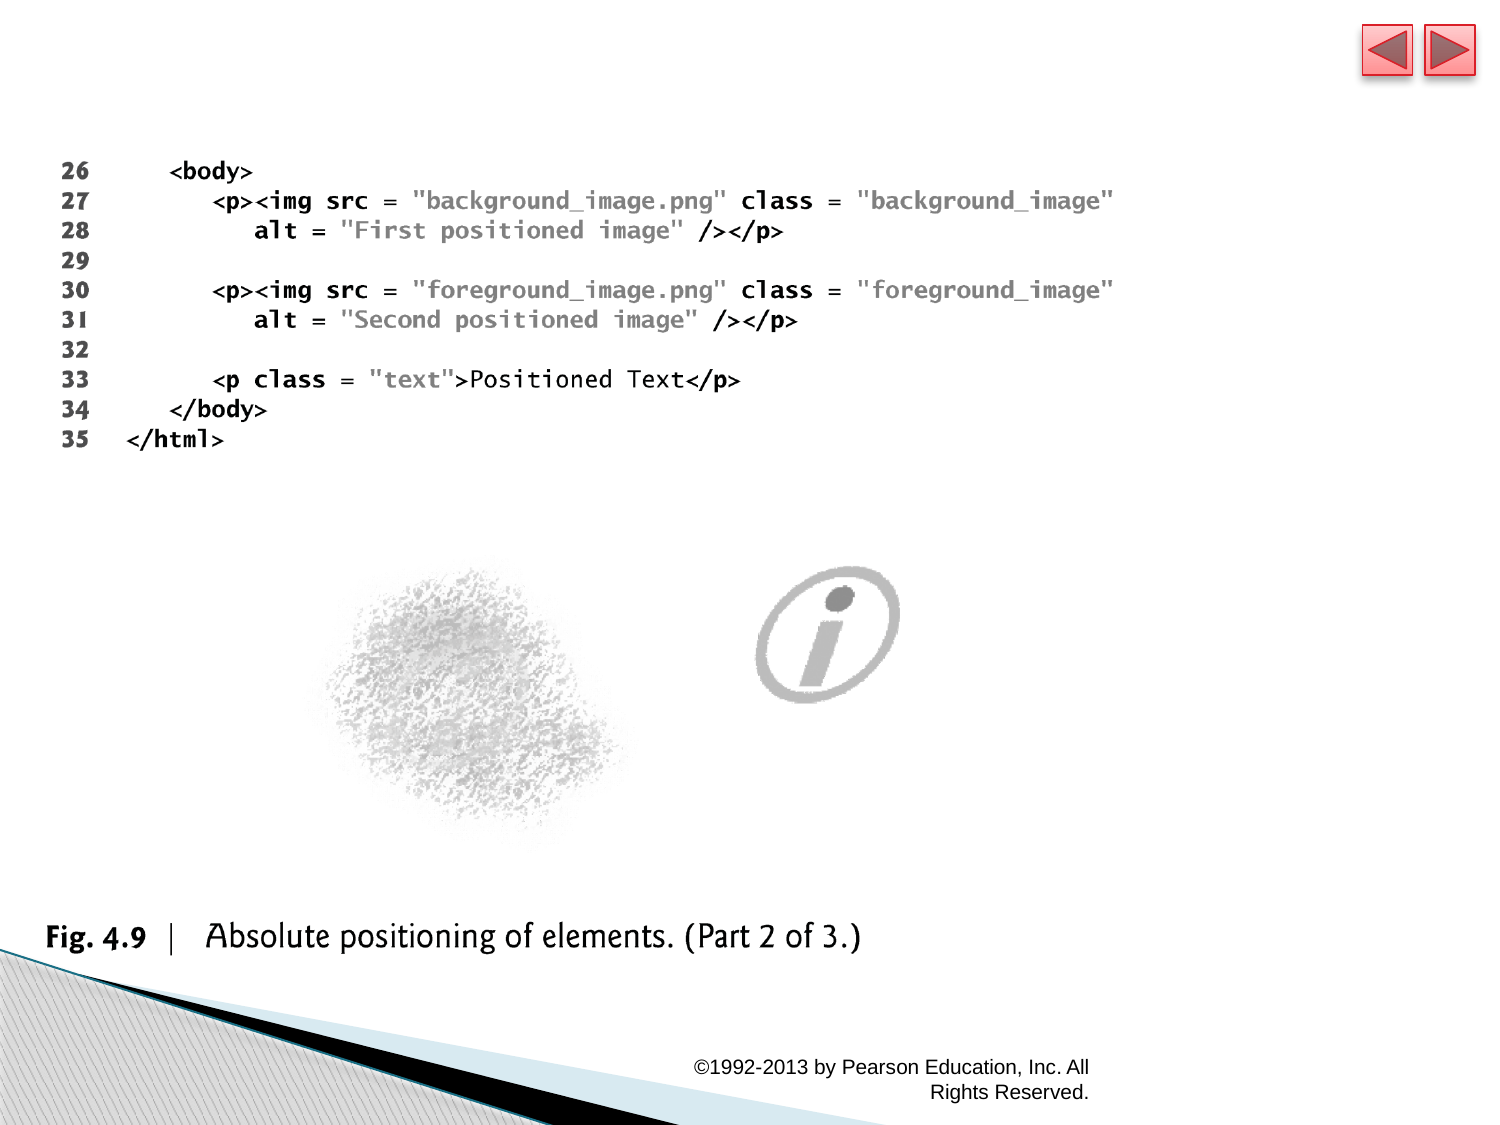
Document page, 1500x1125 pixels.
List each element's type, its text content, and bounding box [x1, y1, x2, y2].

footer ©1992-2013 by Pearson Education, Inc. All Rights Reserved. [650, 1051, 1105, 1112]
picture [0, 106, 1500, 1018]
